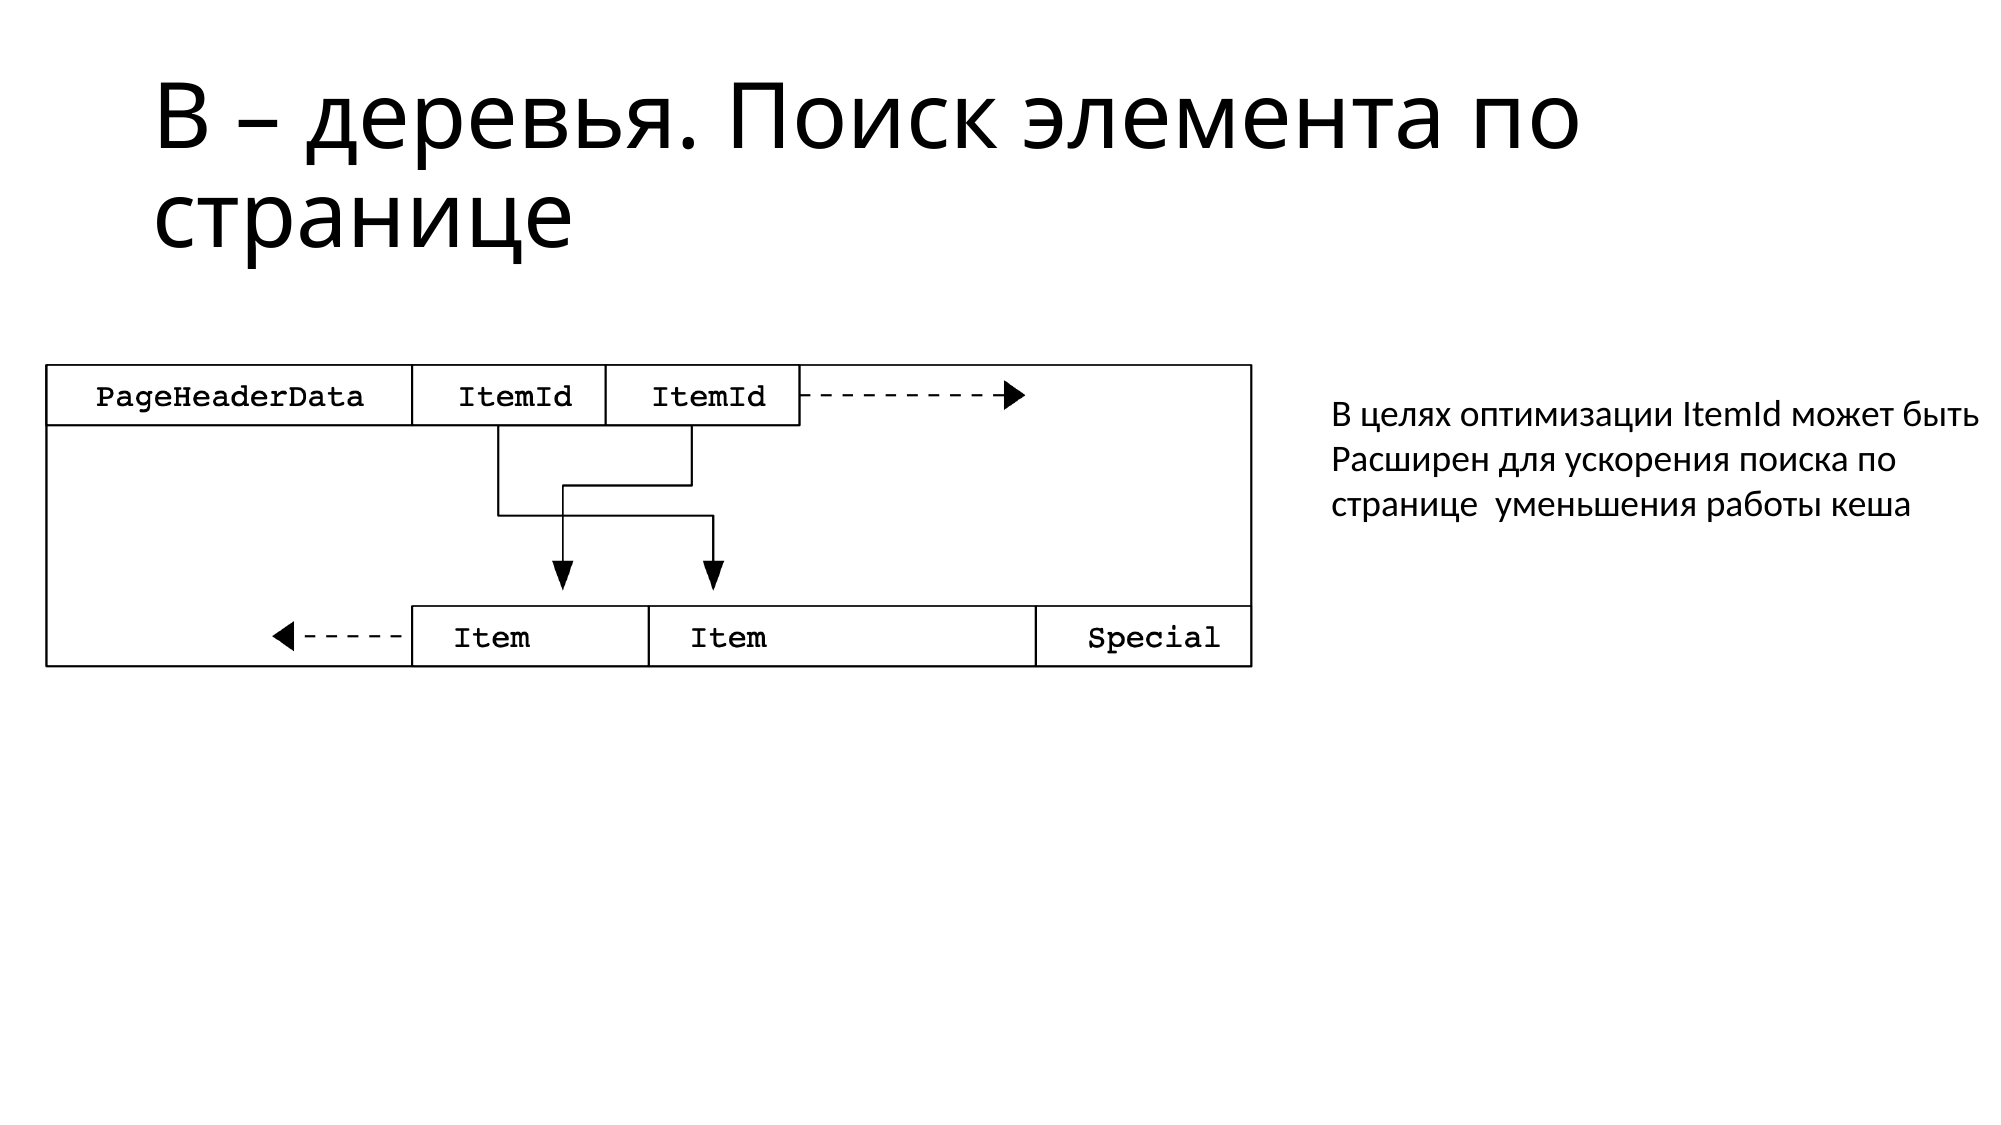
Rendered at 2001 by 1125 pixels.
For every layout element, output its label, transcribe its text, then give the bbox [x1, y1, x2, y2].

title В – деревья. Поиск элемента по странице [137, 59, 1863, 278]
picture [0, 298, 1547, 707]
text_box В целях оптимизации ItemId может быть Расширен для ускорения поиска по странице уменьшения работы кеша [1547, 381, 1995, 532]
